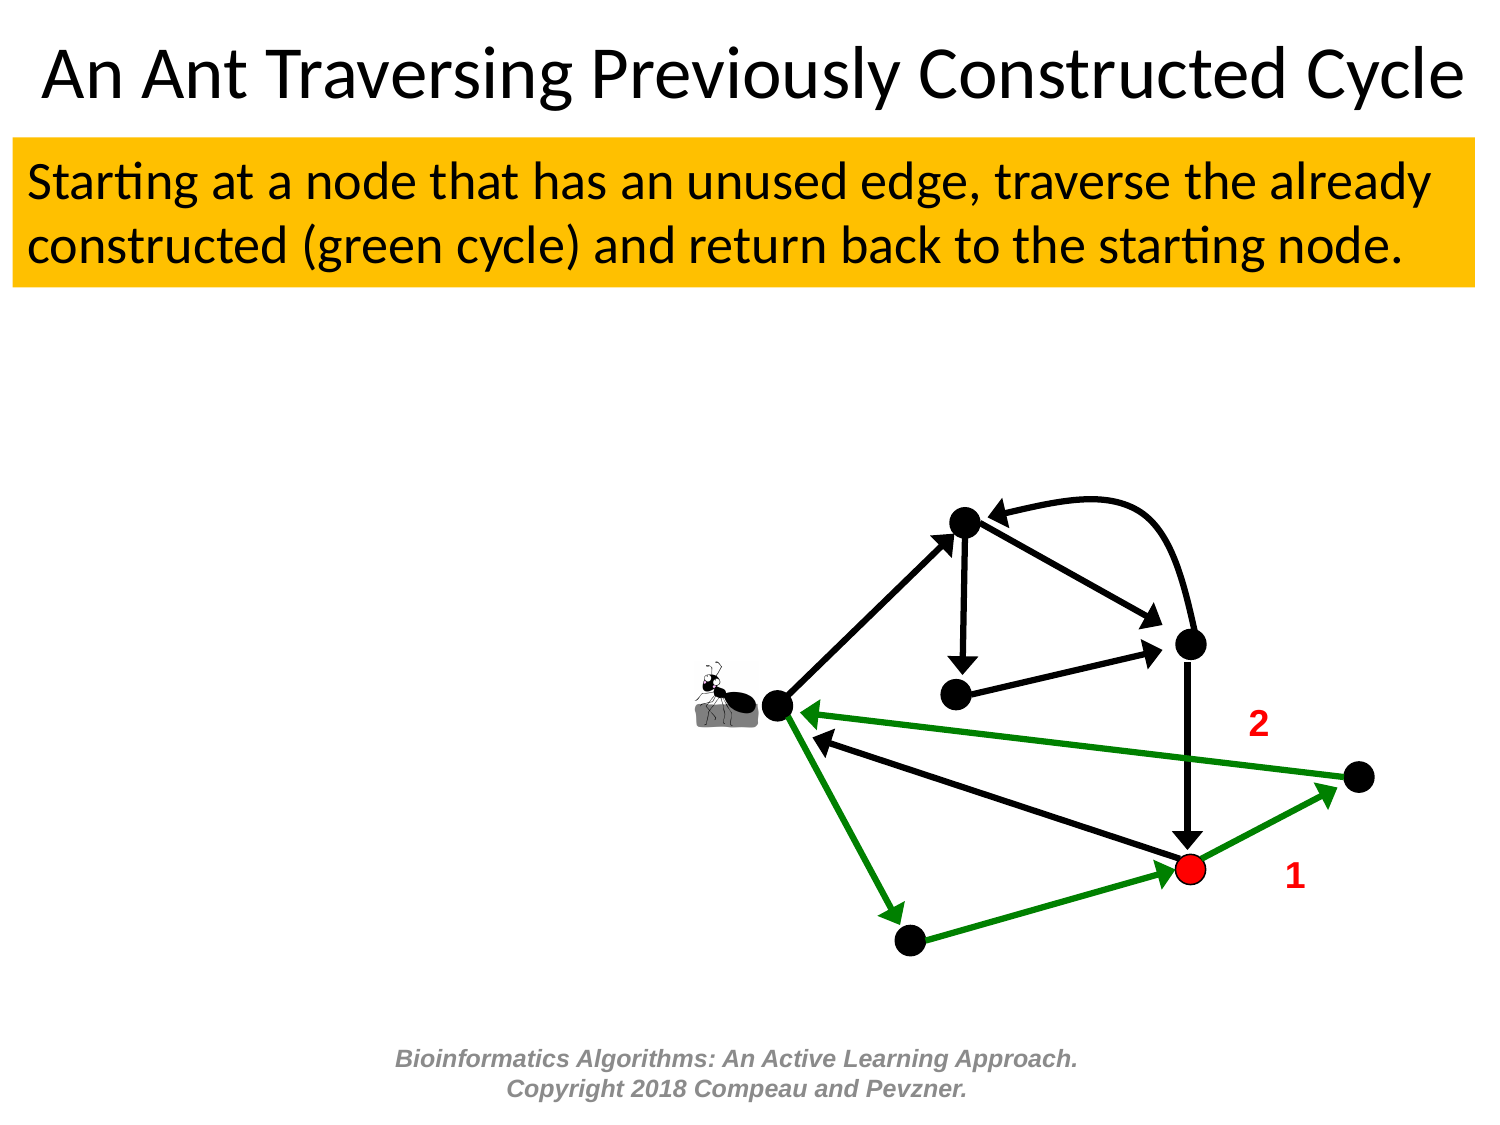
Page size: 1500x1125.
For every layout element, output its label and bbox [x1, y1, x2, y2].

footer [324, 1042, 1150, 1103]
text_box [12, 137, 1475, 288]
text_box [739, 499, 1374, 983]
text_box [24, 24, 1500, 113]
picture [693, 661, 759, 728]
